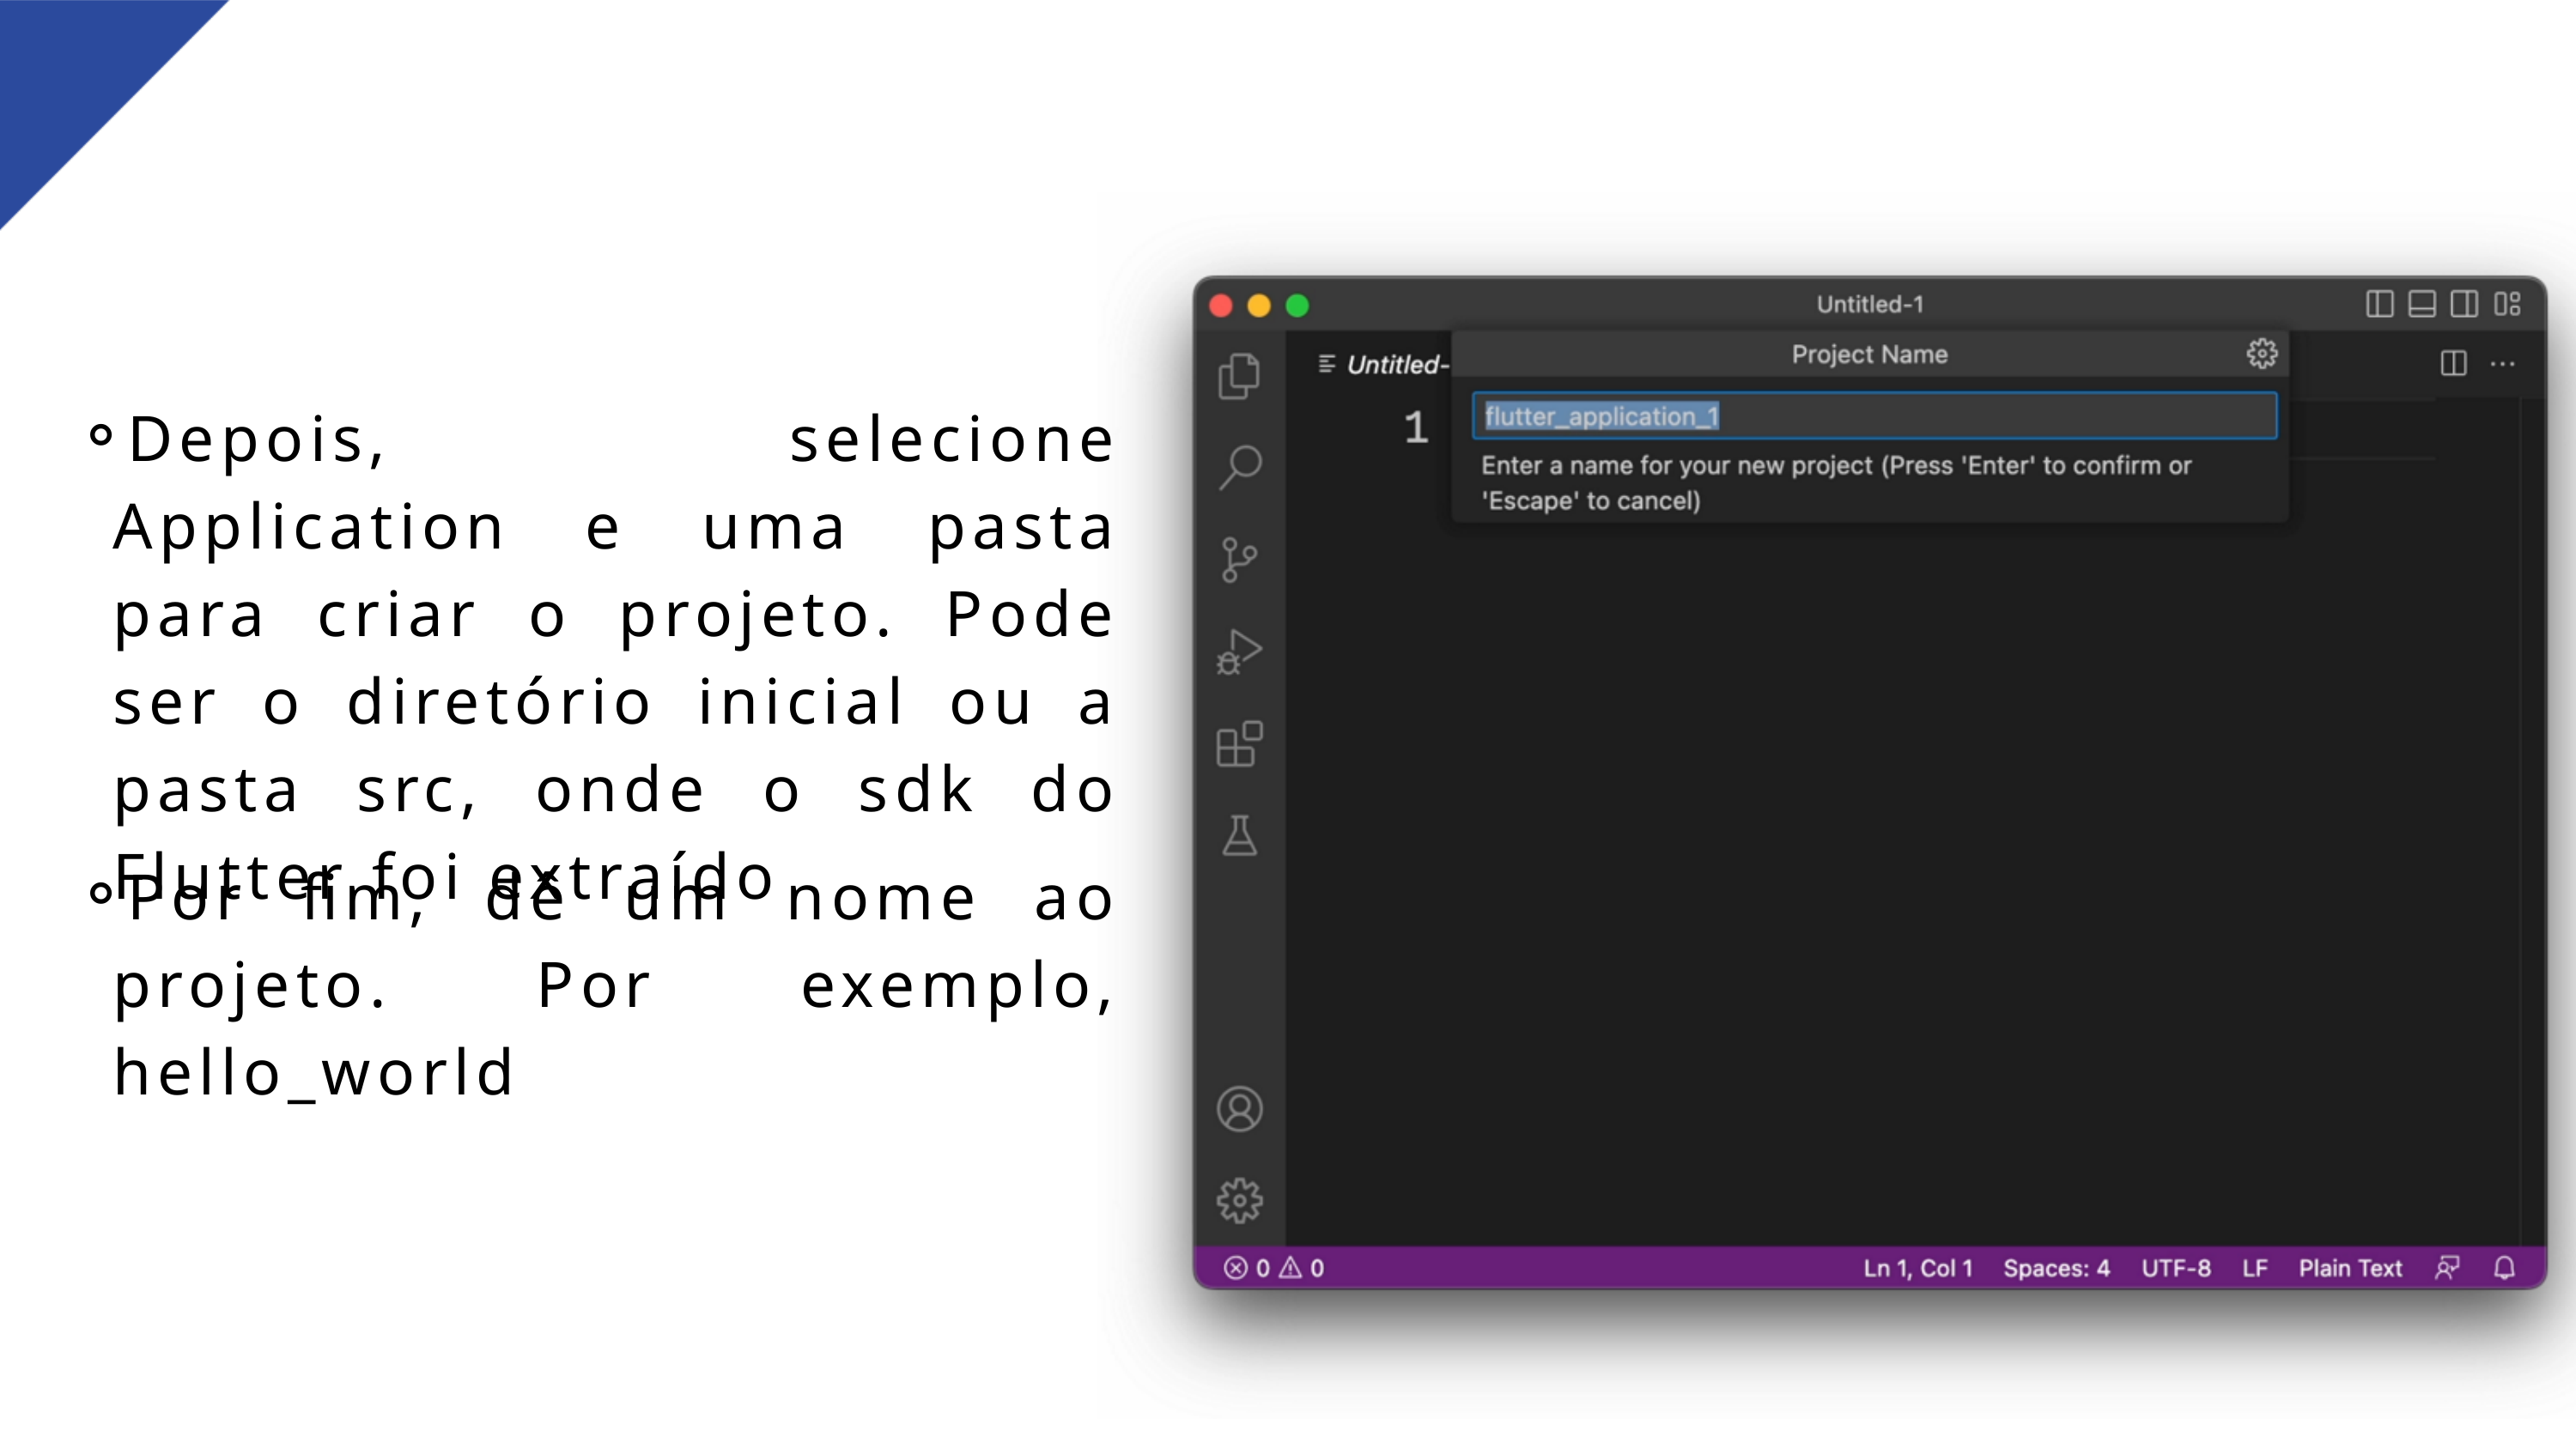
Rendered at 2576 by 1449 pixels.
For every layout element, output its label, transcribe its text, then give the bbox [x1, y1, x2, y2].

text_box Por fim, dê um nome ao projeto. Por exemplo, hello_world [0, 844, 1093, 1107]
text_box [1097, 191, 2576, 1419]
text_box Depois, selecione Application e uma pasta para criar o projeto. Pode ser o diretório inicial ou a pasta src, onde o sdk do Flutter foi extraído [0, 385, 1093, 844]
text_box [0, 0, 230, 231]
